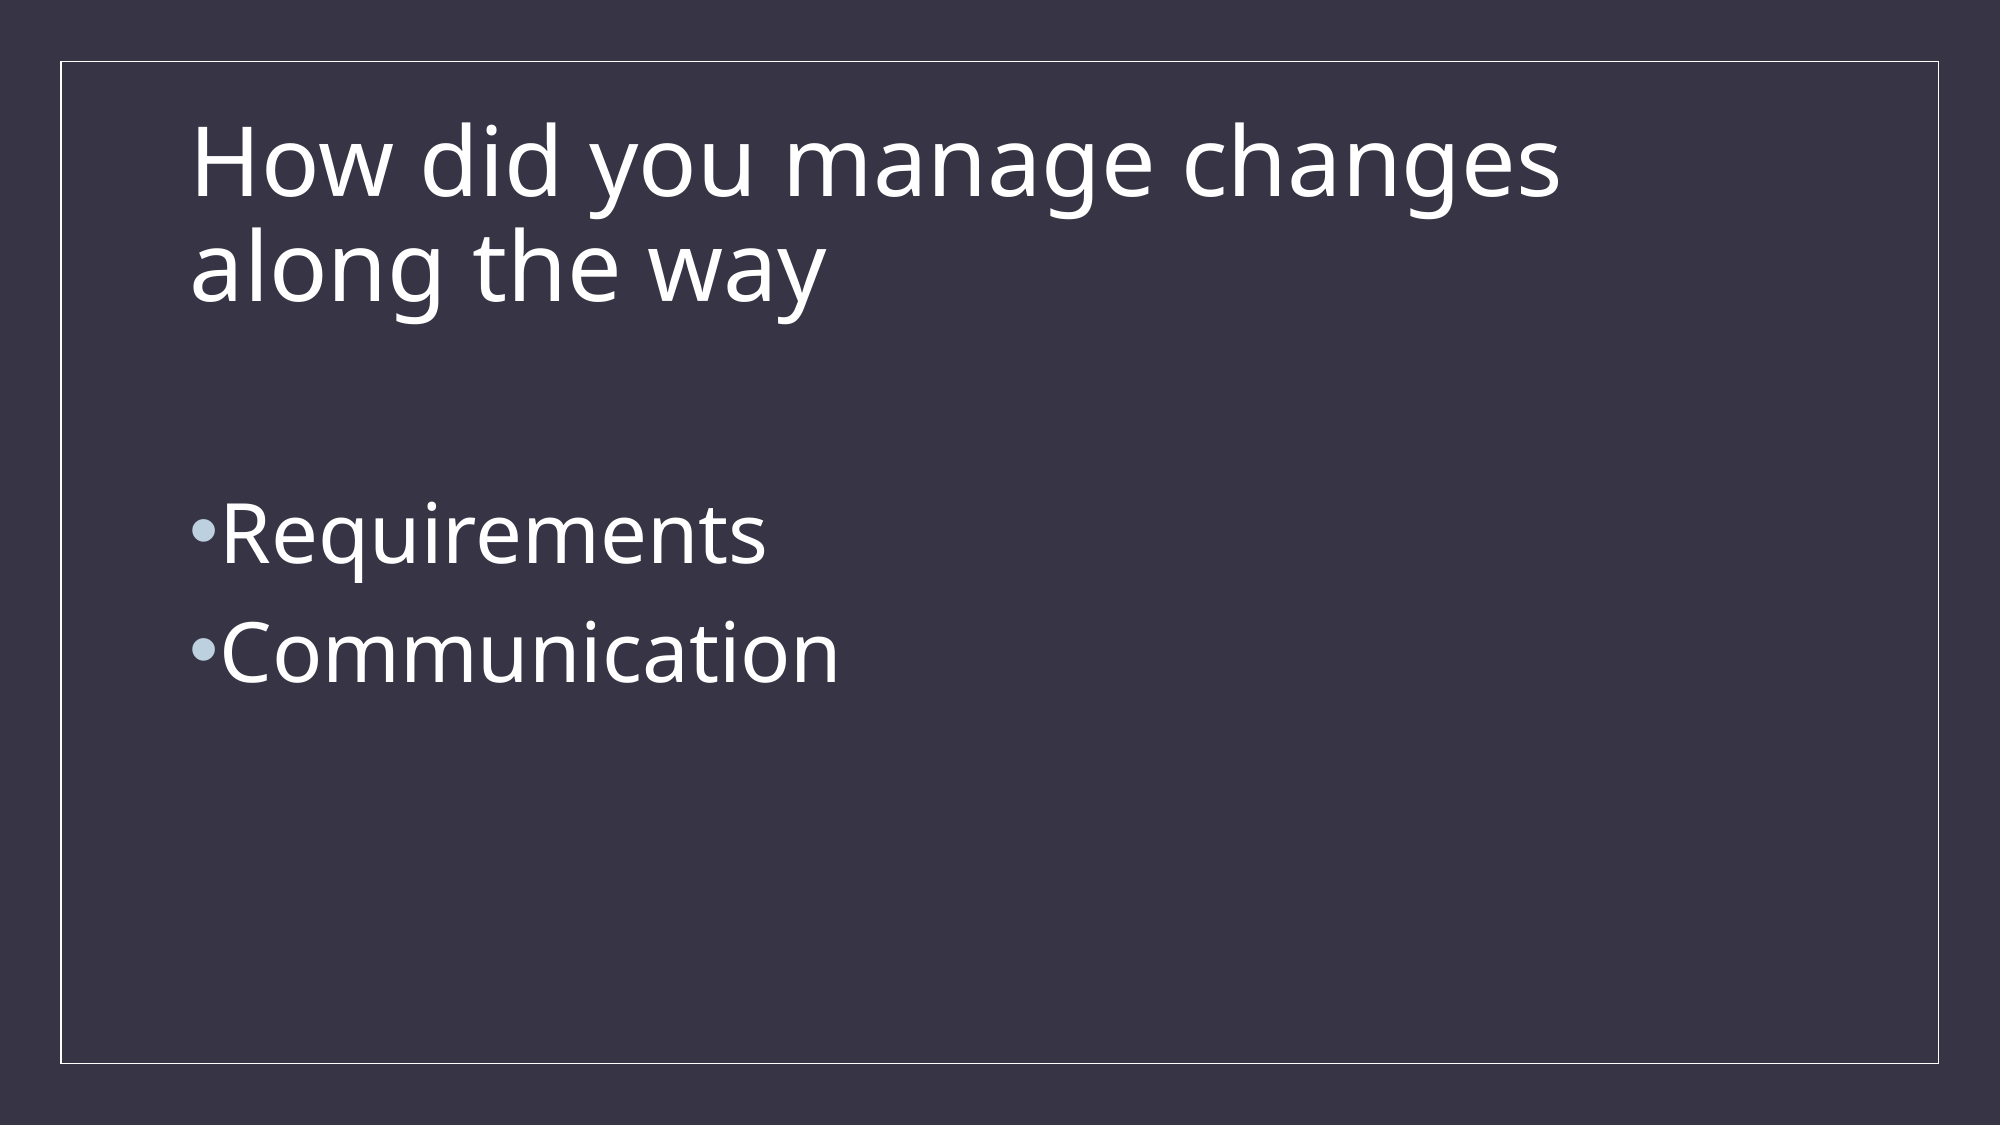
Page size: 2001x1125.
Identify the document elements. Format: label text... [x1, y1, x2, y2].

title How did you manage changes along the way [174, 105, 1825, 331]
list Requirements Communication [174, 345, 1825, 990]
